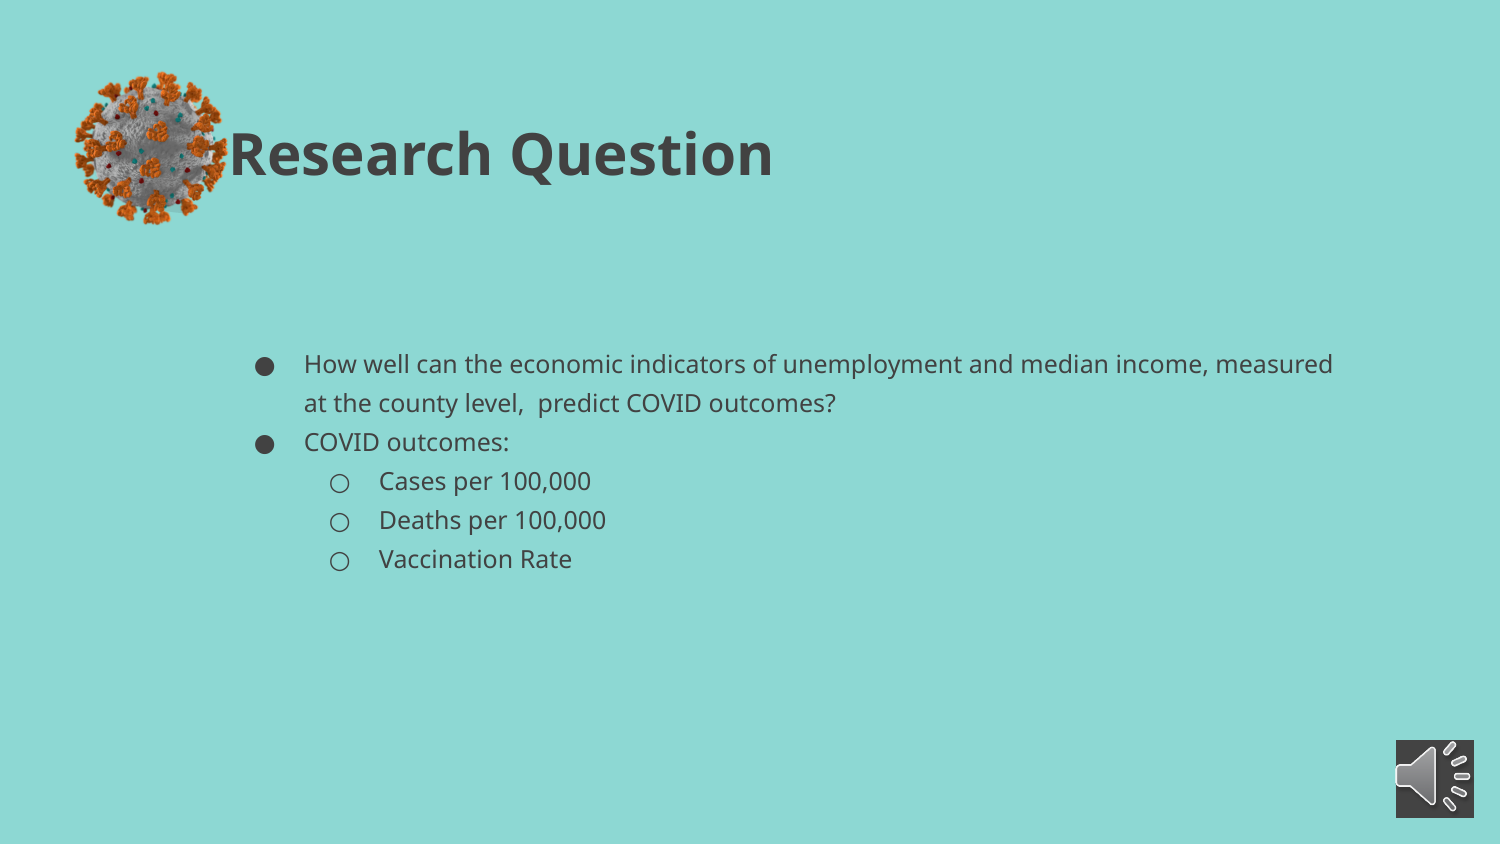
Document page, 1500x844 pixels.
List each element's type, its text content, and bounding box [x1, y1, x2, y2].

picture [1394, 738, 1476, 819]
title Research Question [213, 98, 1368, 263]
picture [66, 65, 235, 232]
list How well can the economic indicators of unemployment and median income, measured at the county level, predict COVID outcomes? COVID outcomes: Cases per 100,000 Deaths per 100,000 Vaccination Rate [213, 326, 1368, 744]
